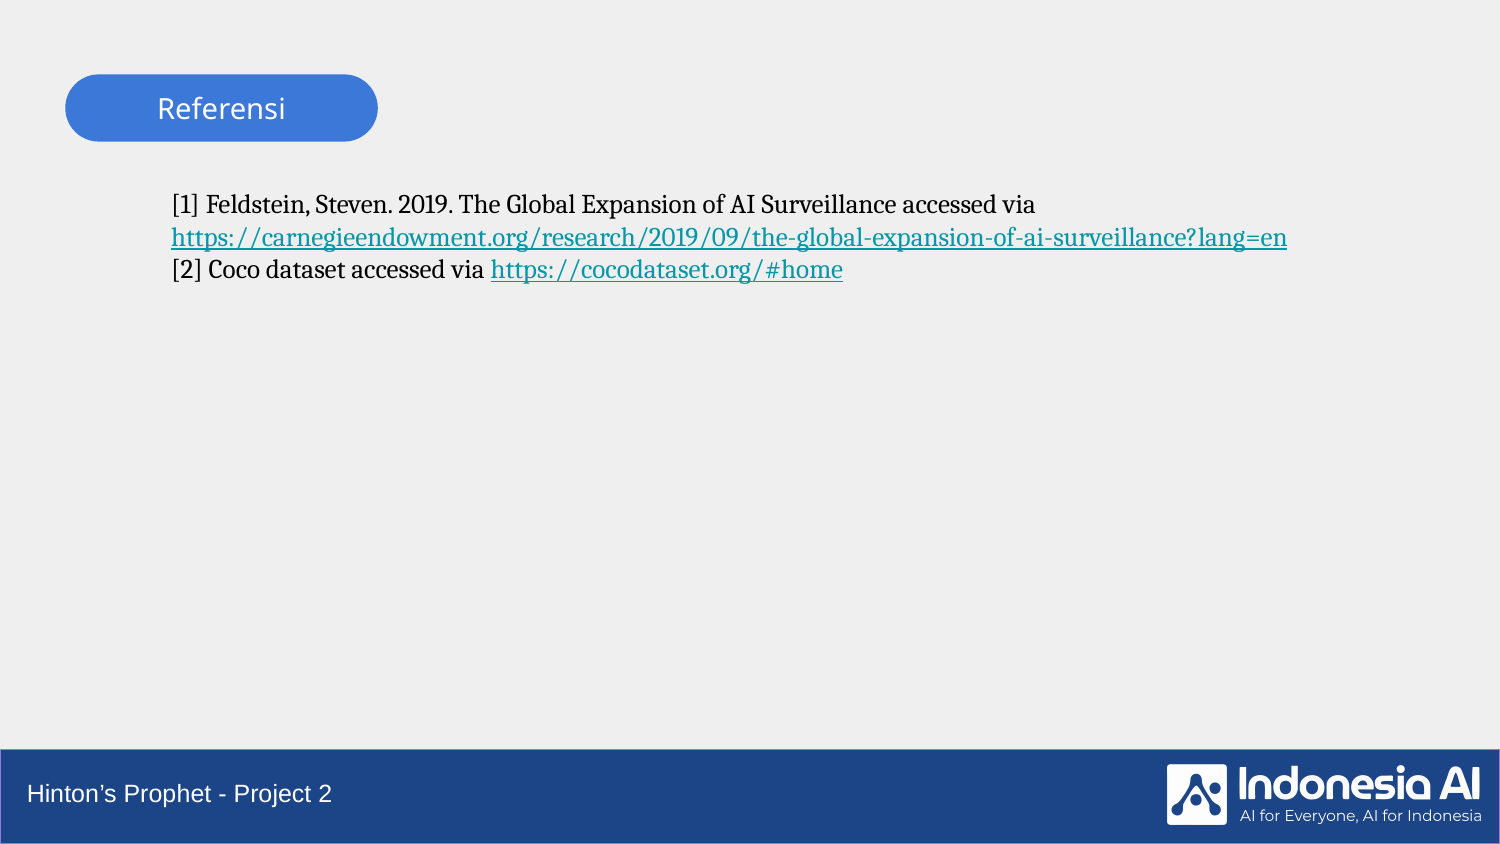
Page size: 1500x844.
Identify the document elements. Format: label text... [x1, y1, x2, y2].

text_box [1] Feldstein, Steven. 2019. The Global Expansion of AI Surveillance accessed via https://carnegieendowment.org/research/2019/09/the-global-expansion-of-ai-surveillance?lang=en [2] Coco dataset accessed via https://cocodataset.org/#home [155, 171, 1343, 300]
picture [1167, 764, 1481, 825]
title Hinton’s Prophet - Project 2 [11, 762, 675, 831]
text_box Referensi [65, 74, 378, 142]
text_box [0, 749, 1500, 844]
